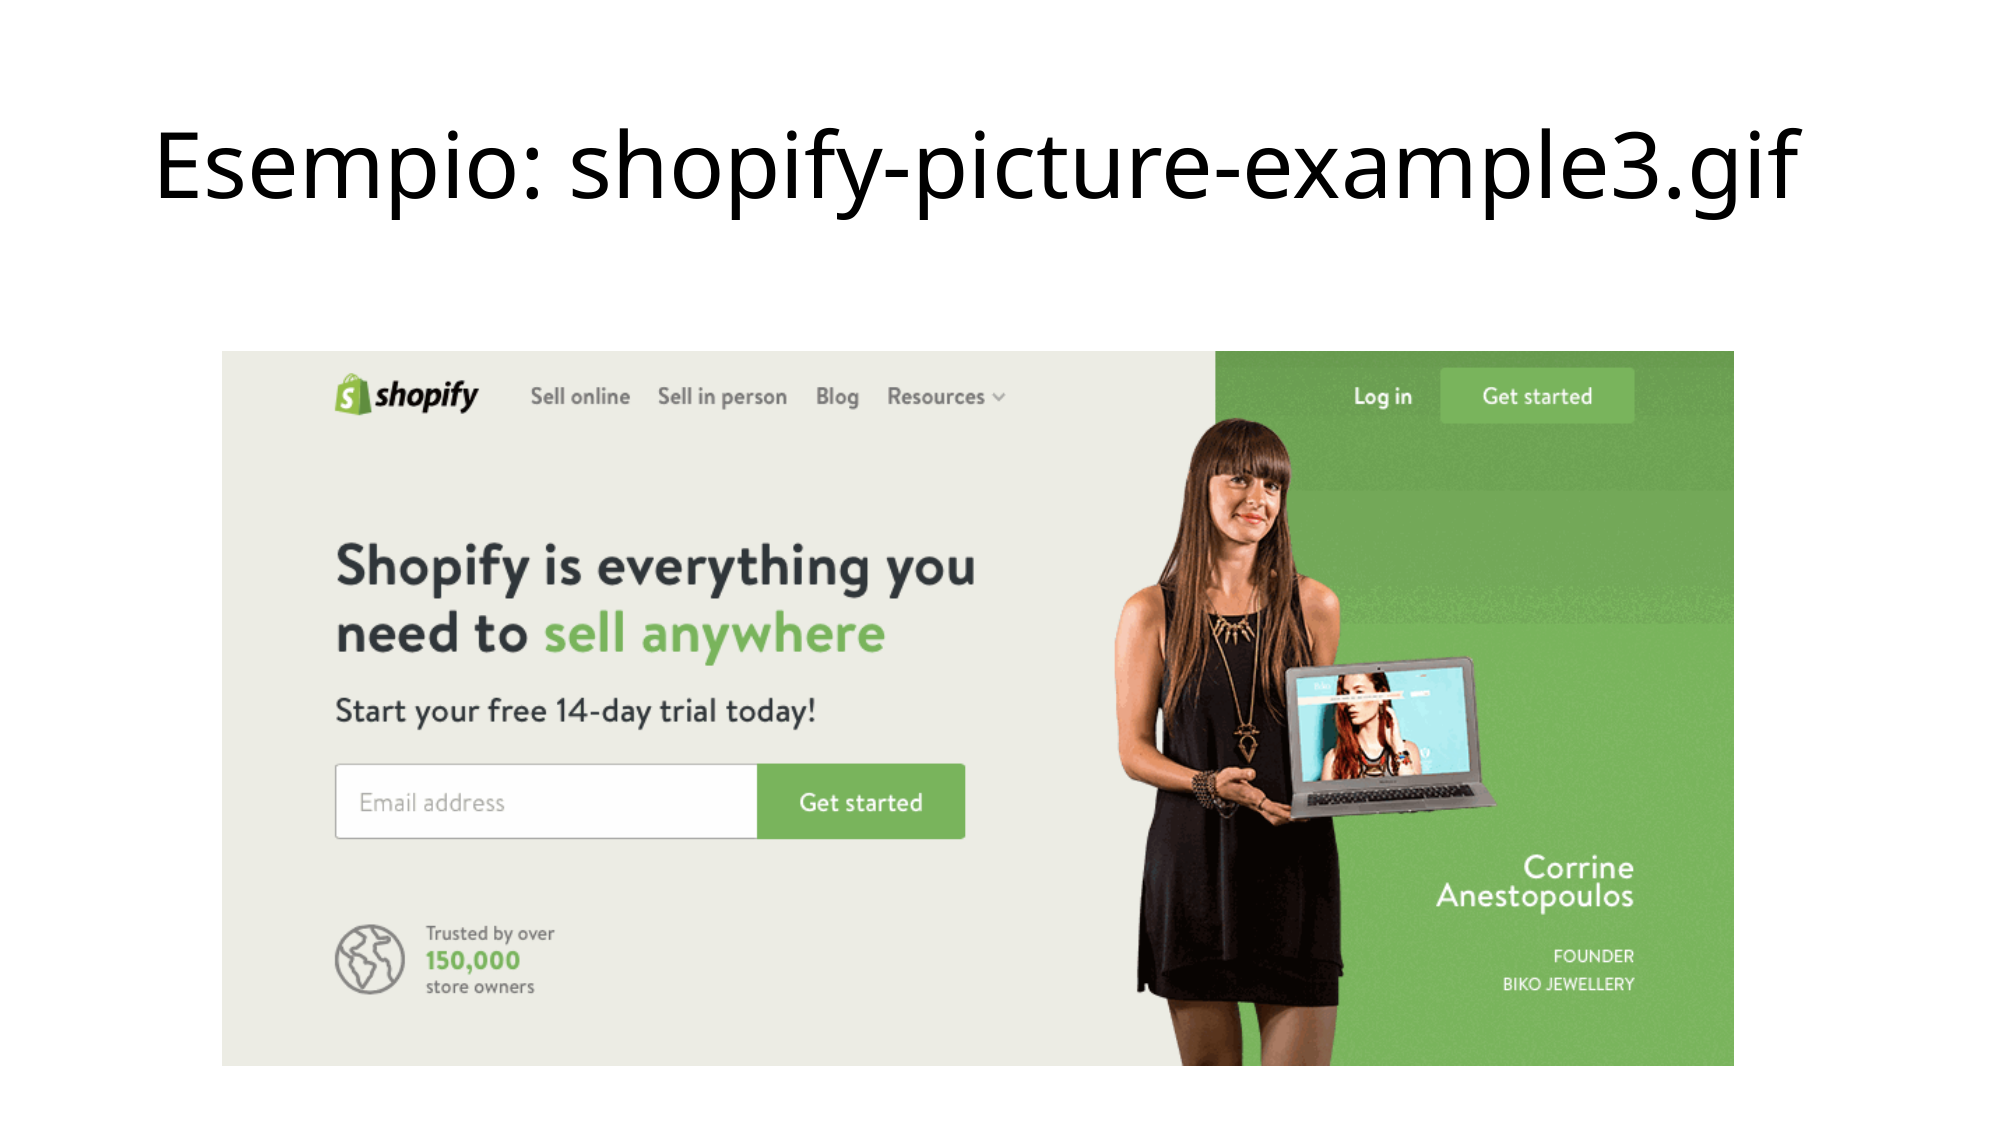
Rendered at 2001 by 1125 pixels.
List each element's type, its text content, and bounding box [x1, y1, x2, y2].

title Esempio: shopify-picture-example3.gif [137, 59, 1863, 278]
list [222, 351, 1734, 1066]
